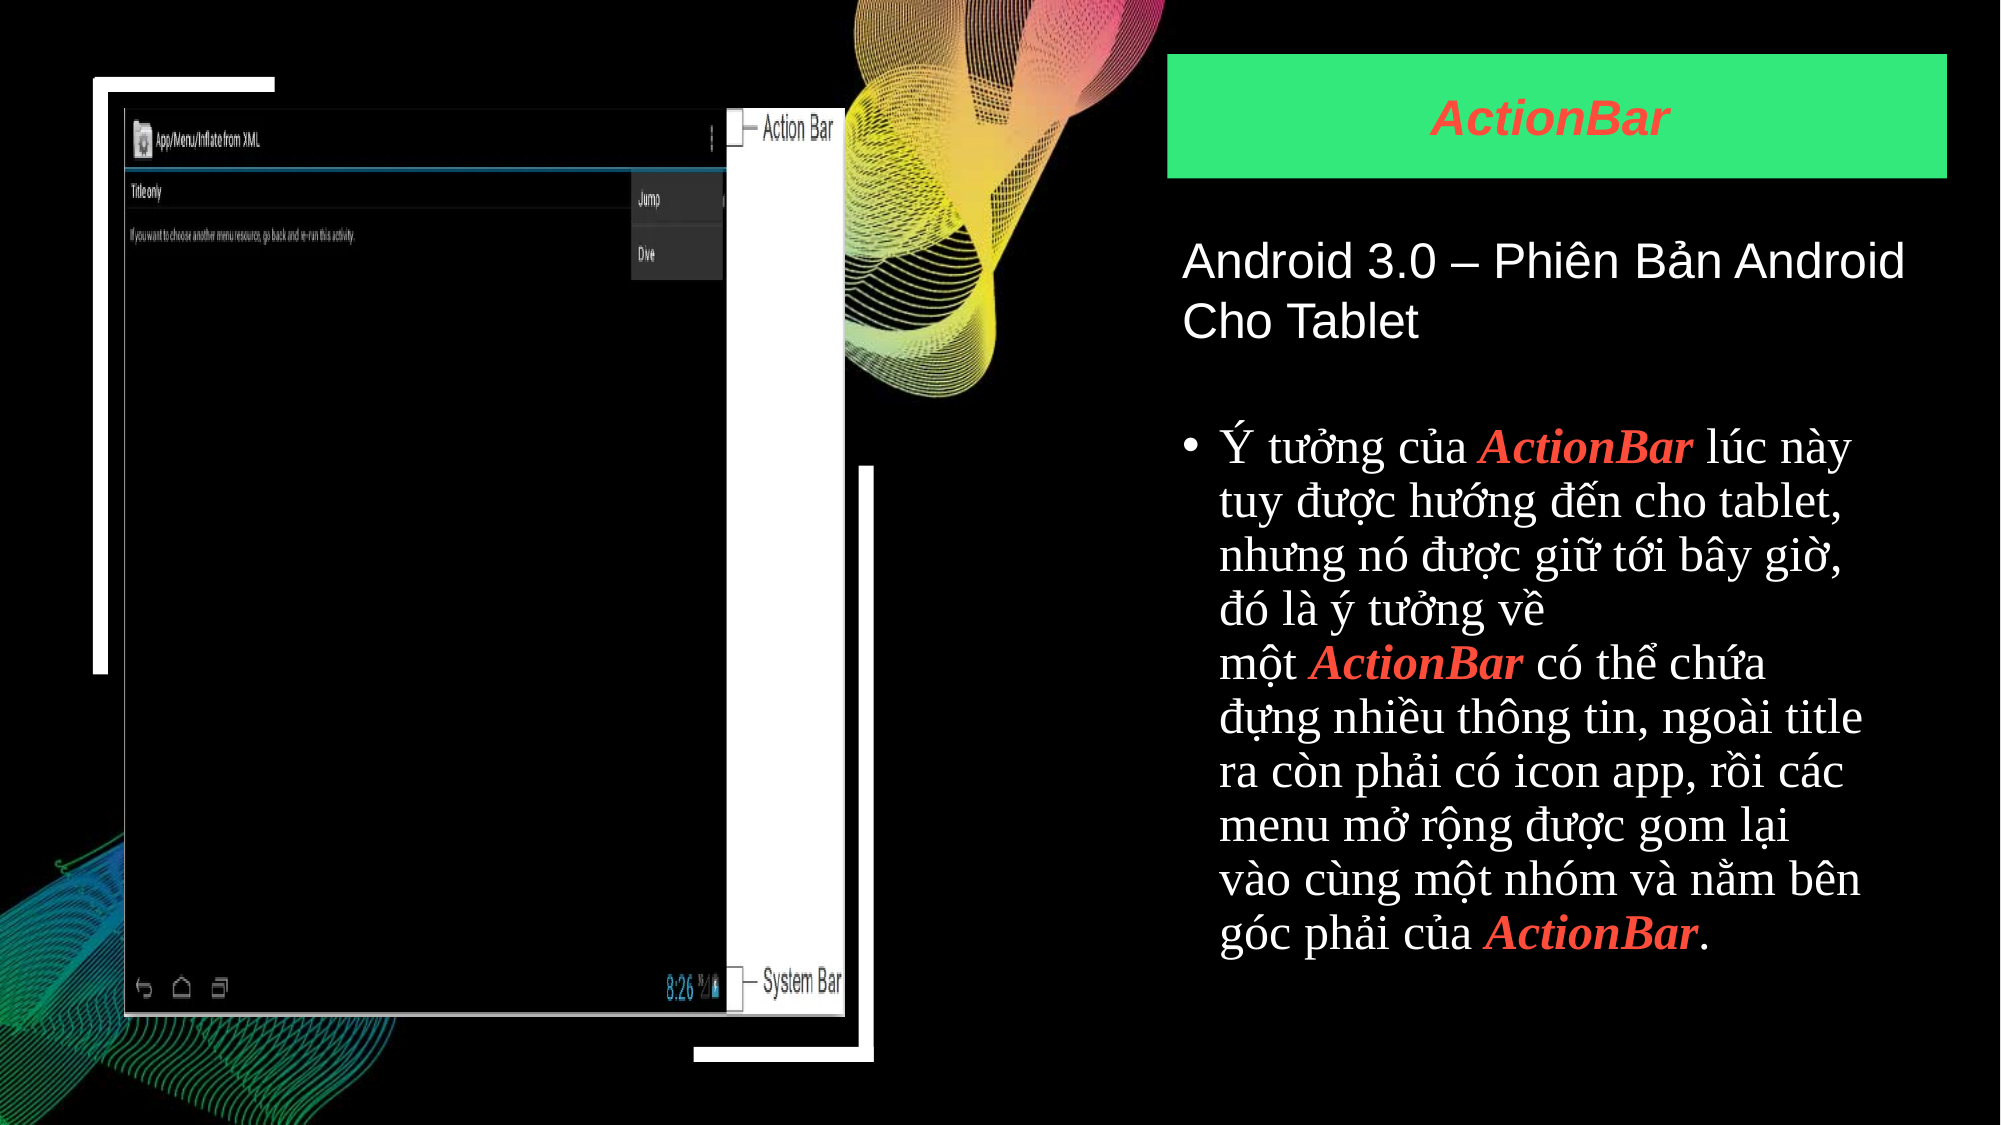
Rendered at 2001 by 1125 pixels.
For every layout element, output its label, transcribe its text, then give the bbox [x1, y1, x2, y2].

picture [0, 0, 2001, 1125]
text_box [1166, 53, 1948, 179]
text_box Ý tưởng của ActionBar lúc này tuy được hướng đến cho tablet, nhưng nó được giữ tới bây giờ, đó là ý tưởng về một ActionBar có thể chứa đựng nhiều thông tin, ngoài title ra còn phải có icon app, rồi các menu mở rộng được gom lại vào cùng một nhóm và nằm bên góc phải của ActionBar. [1167, 412, 1890, 663]
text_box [0, 284, 124, 467]
text_box ActionBar [1167, 78, 1933, 154]
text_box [845, 673, 1082, 854]
text_box Android 3.0 – Phiên Bản Android Cho Tablet [1167, 221, 1932, 357]
